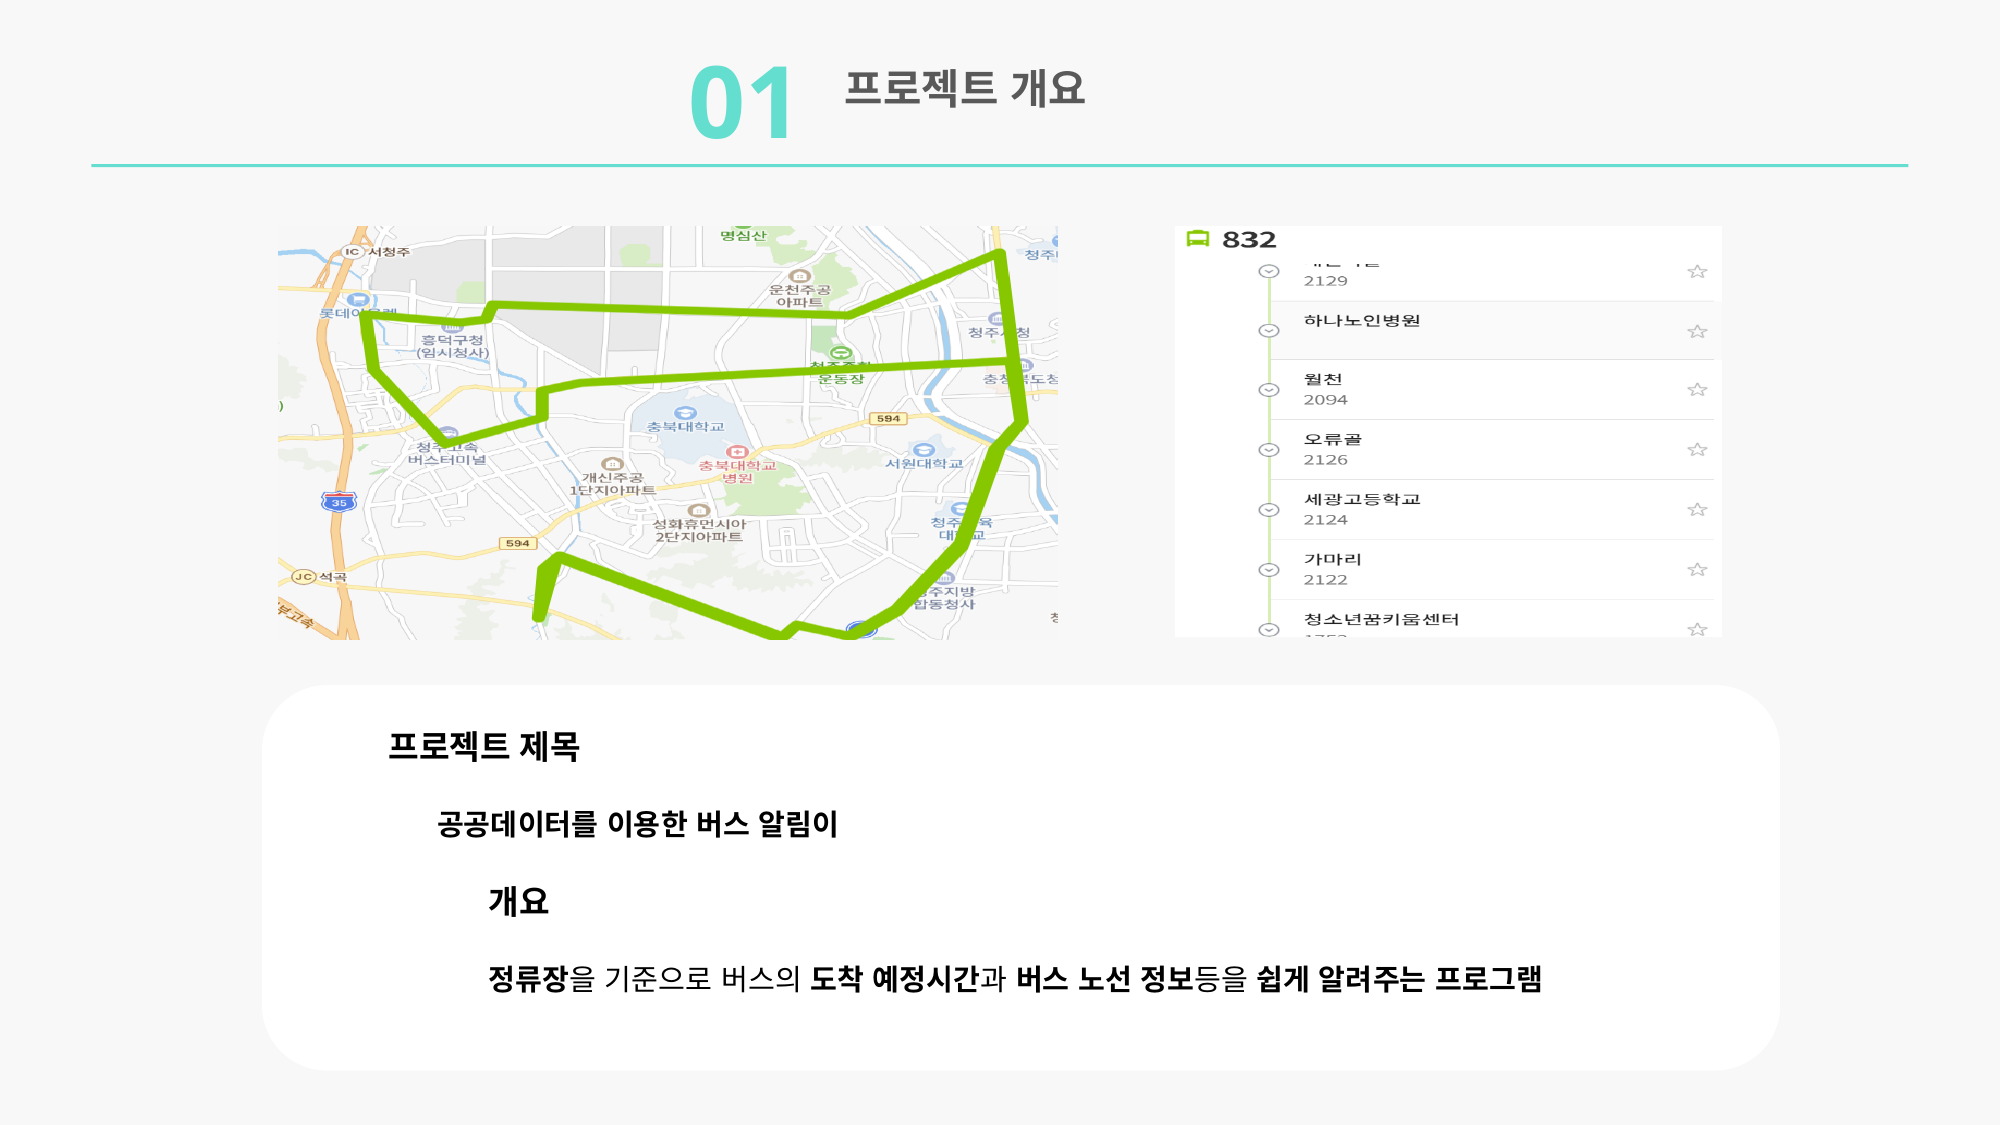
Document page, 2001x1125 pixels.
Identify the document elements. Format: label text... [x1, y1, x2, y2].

text_box 01 [673, 30, 818, 166]
picture [278, 226, 1058, 640]
text_box 프로젝트 제목 공공데이터를 이용한 버스 알림이 [374, 718, 1661, 849]
picture [1175, 226, 1722, 637]
text_box 개요 정류장을 기준으로 버스의 도착 예정시간과 버스 노선 정보등을 쉽게 알려주는 프로그램 [473, 873, 1559, 1004]
text_box [90, 163, 1909, 168]
text_box [261, 685, 1781, 1071]
text_box 프로젝트 개요 [829, 55, 1103, 121]
